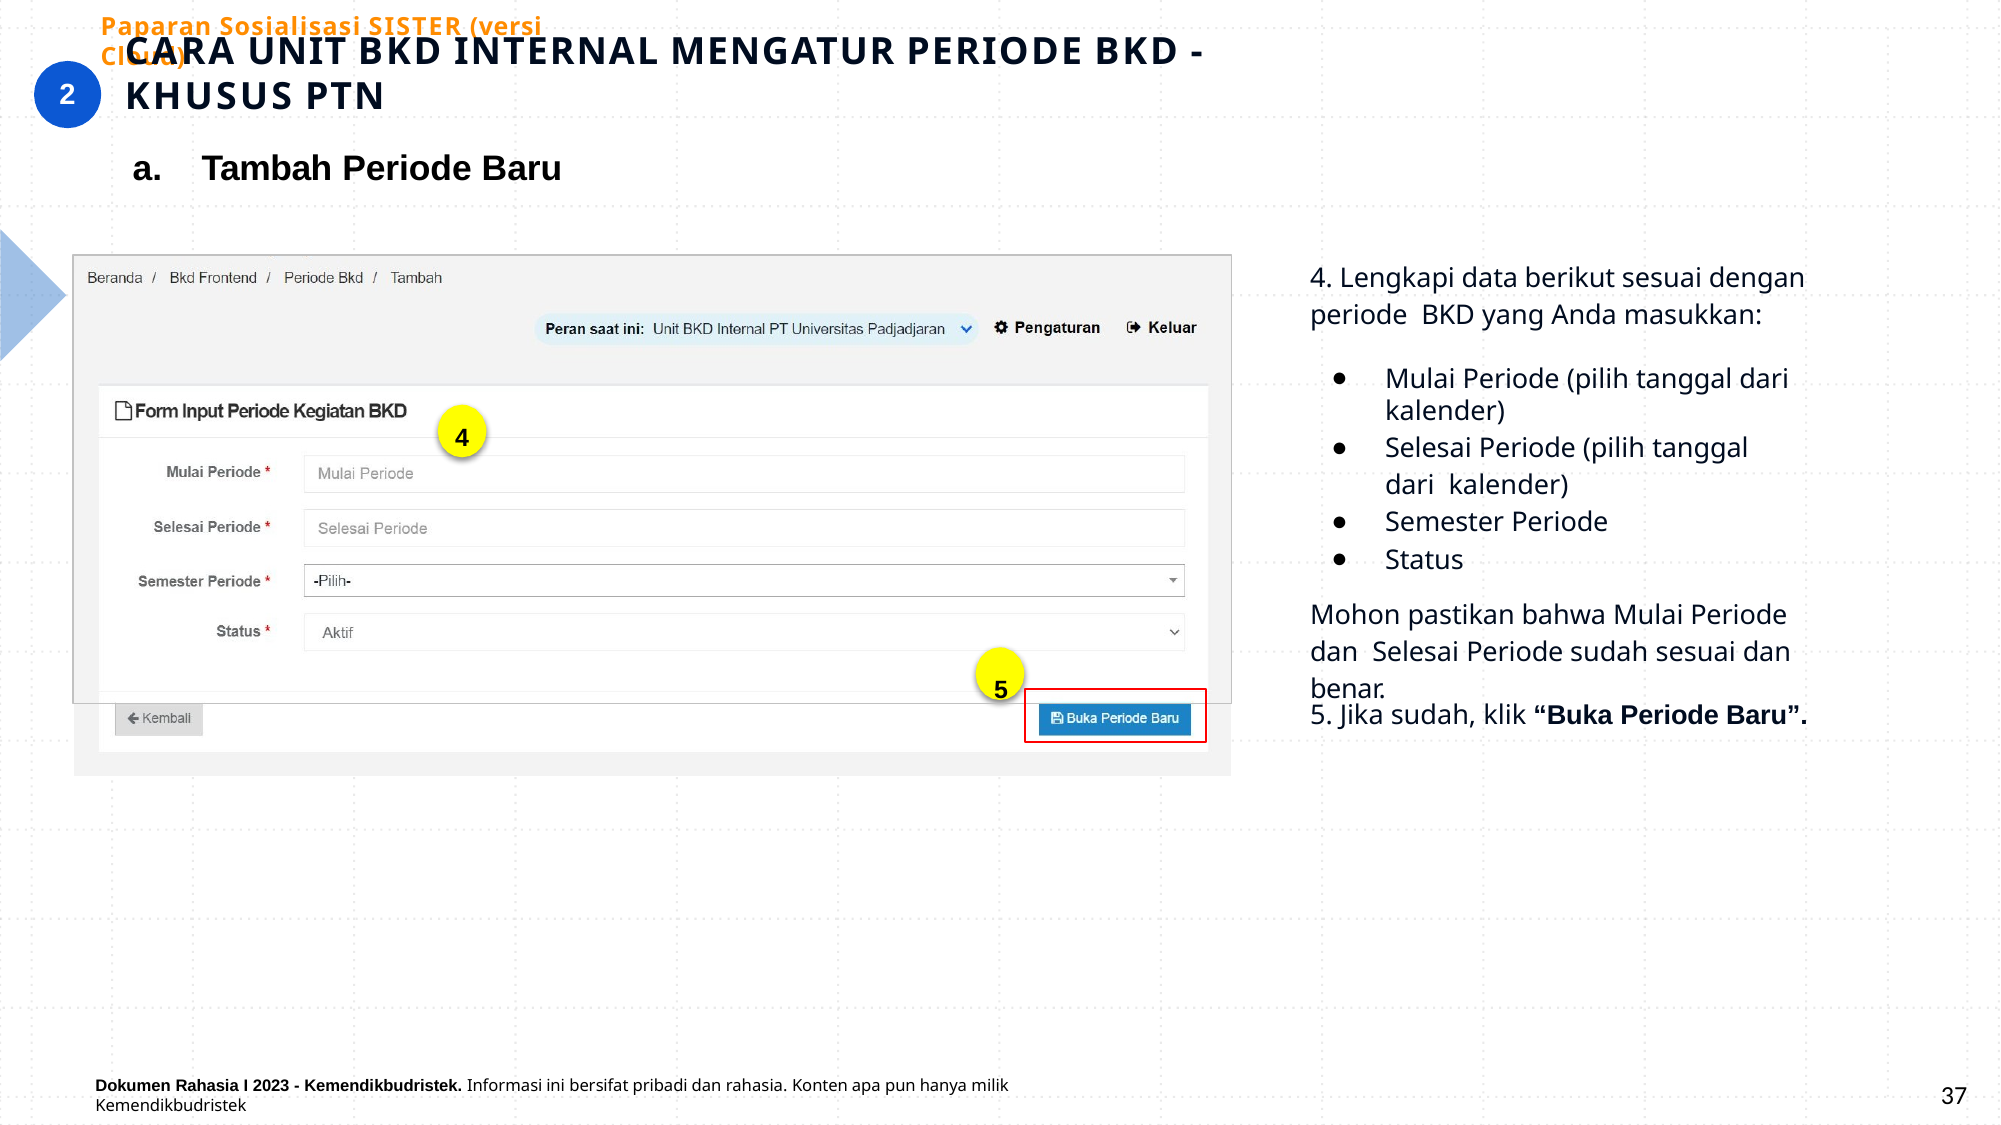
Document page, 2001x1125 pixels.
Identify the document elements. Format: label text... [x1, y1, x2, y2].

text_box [73, 255, 1232, 777]
text_box a. Tambah Periode Baru [130, 143, 565, 188]
slide_number 37 [1934, 769, 1974, 1125]
text_box [34, 60, 102, 129]
text_box 4. Lengkapi data berikut sesuai dengan periode BKD yang Anda masukkan: [1308, 254, 1883, 331]
text_box Mulai Periode (pilih tanggal dari kalender) Selesai Periode (pilih tanggal dari kalender) Semester Periode Status [1329, 353, 1887, 575]
text_box 2 [57, 73, 78, 111]
title CARA UNIT BKD INTERNAL MENGATUR PERIODE BKD - KHUSUS PTN [122, 0, 1362, 117]
text_box Paparan Sosialisasi SISTER (versi Cloud) [98, 8, 122, 71]
text_box Mohon pastikan bahwa Mulai Periode dan Selesai Periode sudah sesuai dan benar. [1308, 590, 1817, 704]
footer Dokumen Rahasia I 2023 - Kemendikbudristek. Informasi ini bersifat pribadi dan rahasia. Konten apa pun hanya milik Kemendikbudristek [93, 784, 1128, 1125]
text_box 5. Jika sudah, klik “Buka Periode Baru”. [1308, 695, 1810, 731]
